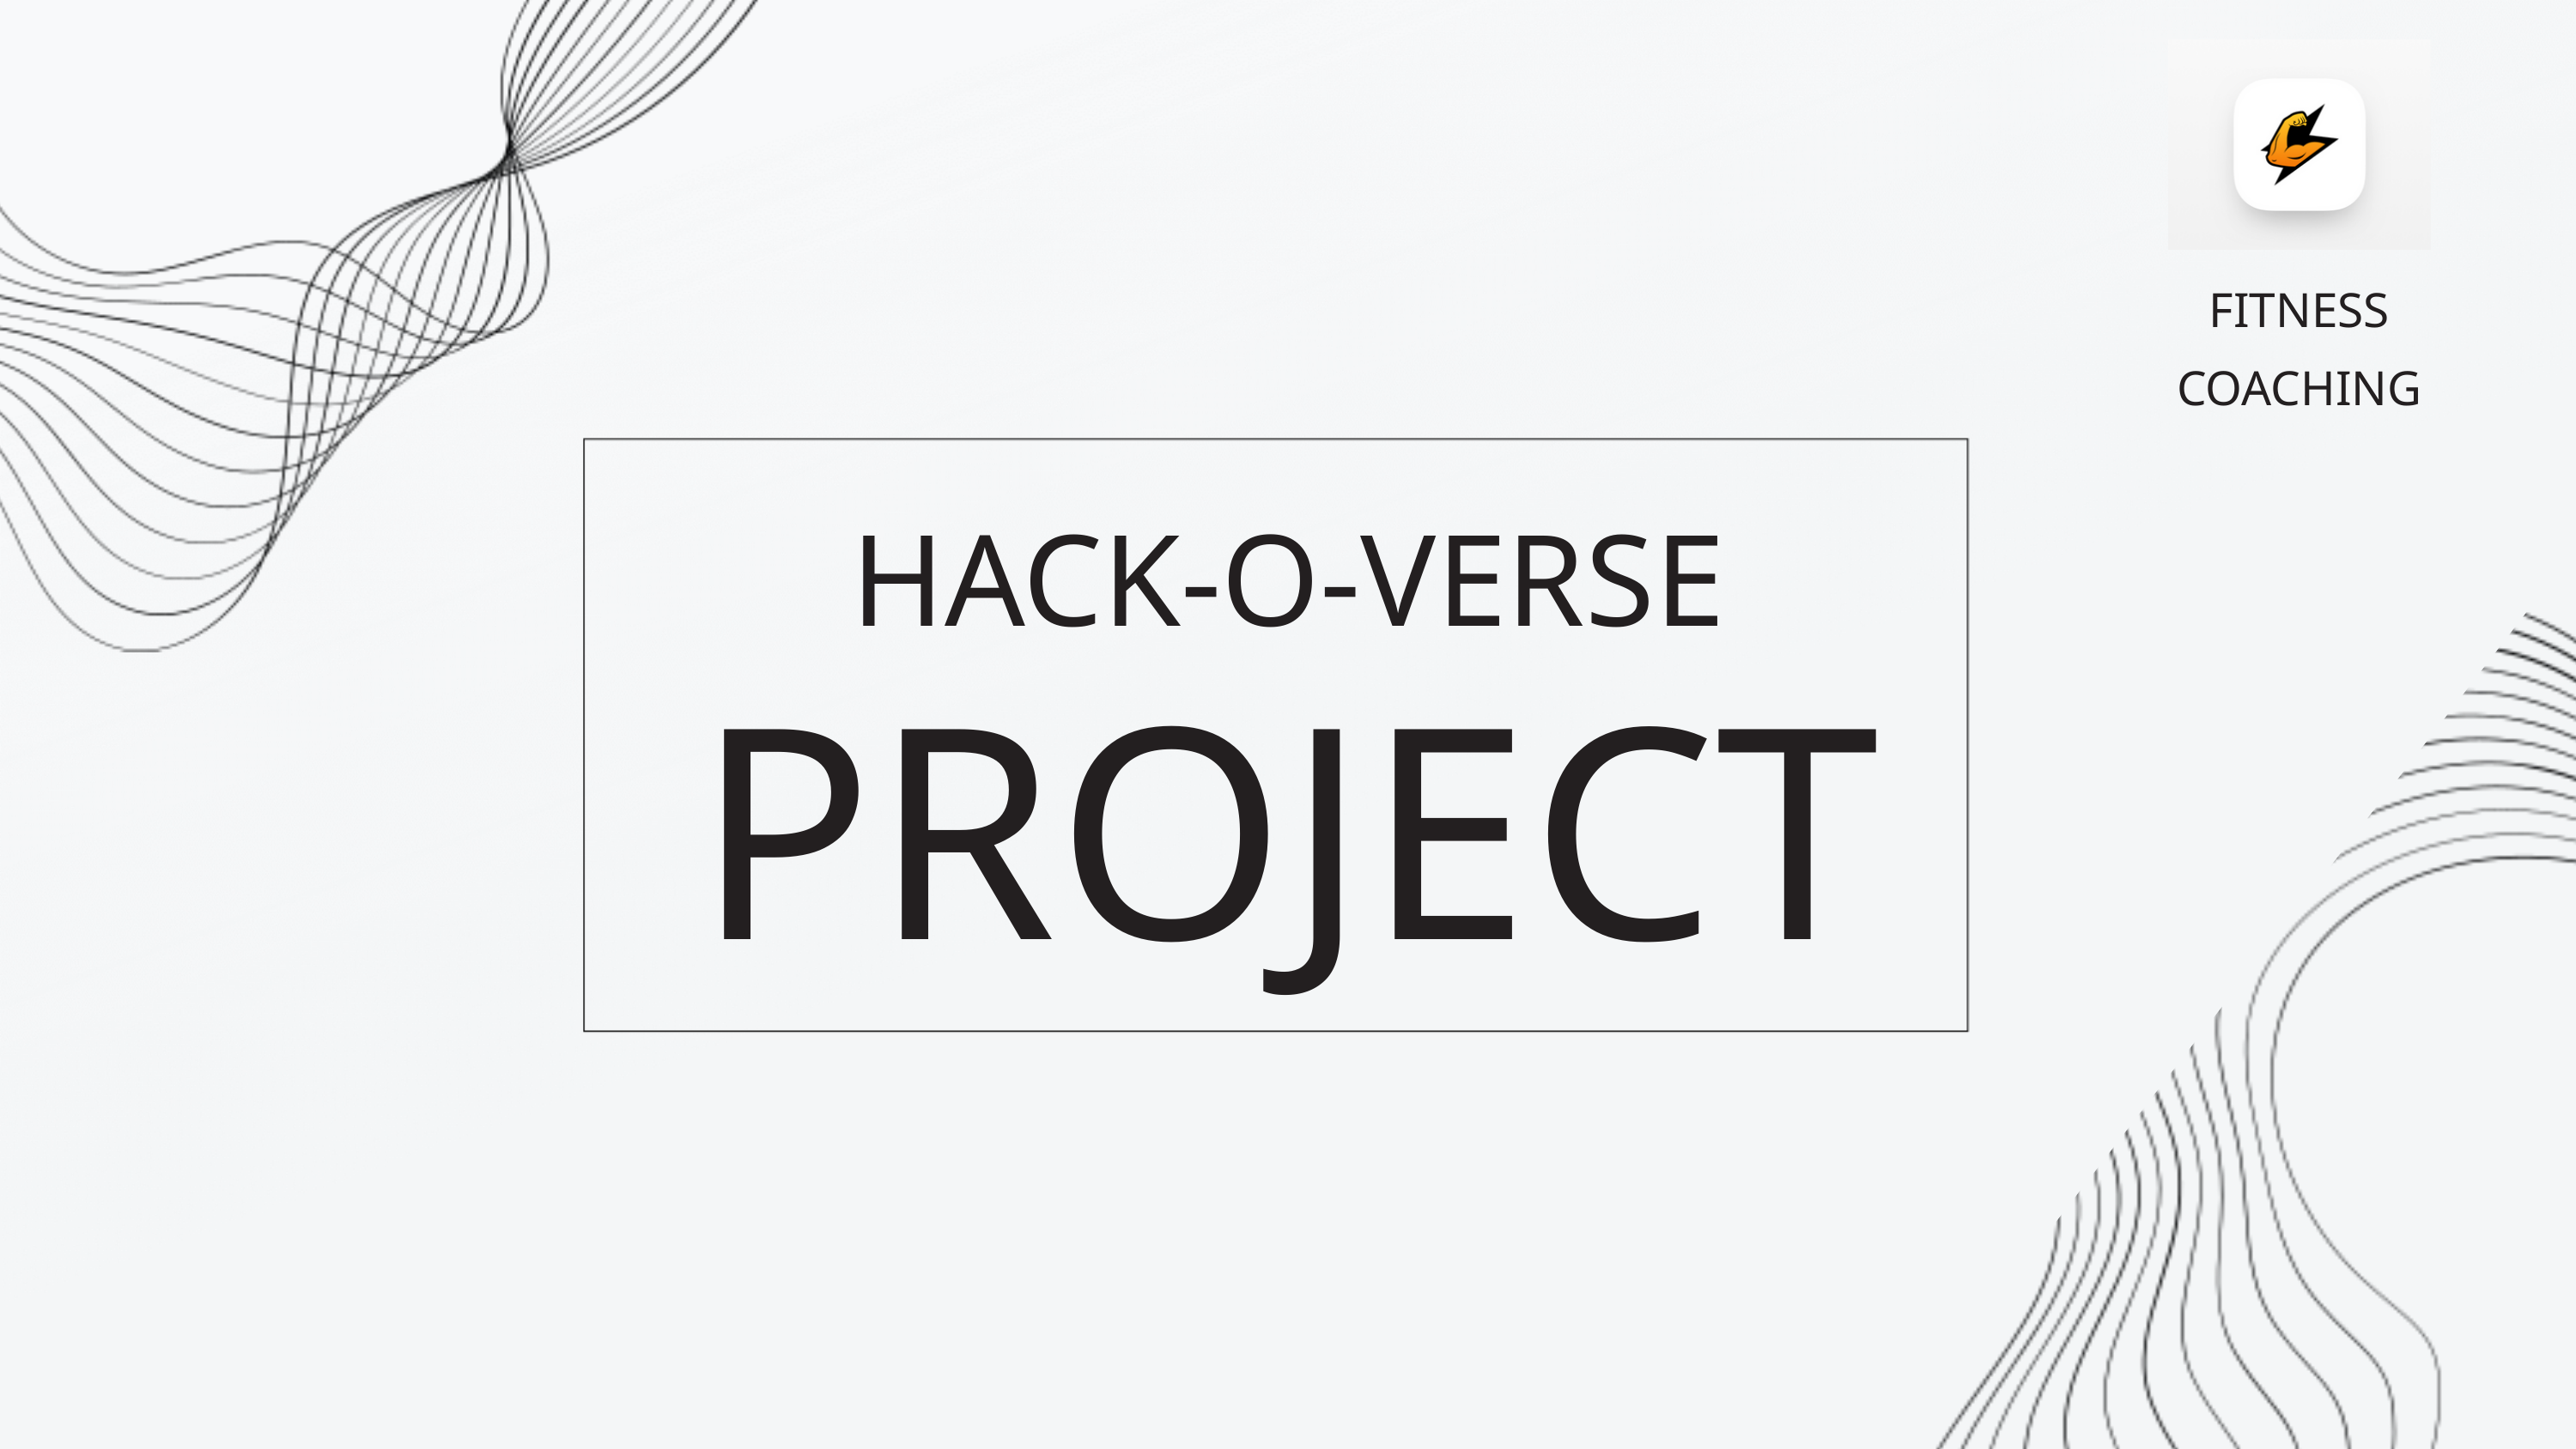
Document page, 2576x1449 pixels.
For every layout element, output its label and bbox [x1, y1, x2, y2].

text_box [0, 0, 2576, 1449]
text_box [2125, 785, 2576, 1449]
text_box [0, 0, 812, 652]
text_box [2167, 39, 2431, 251]
